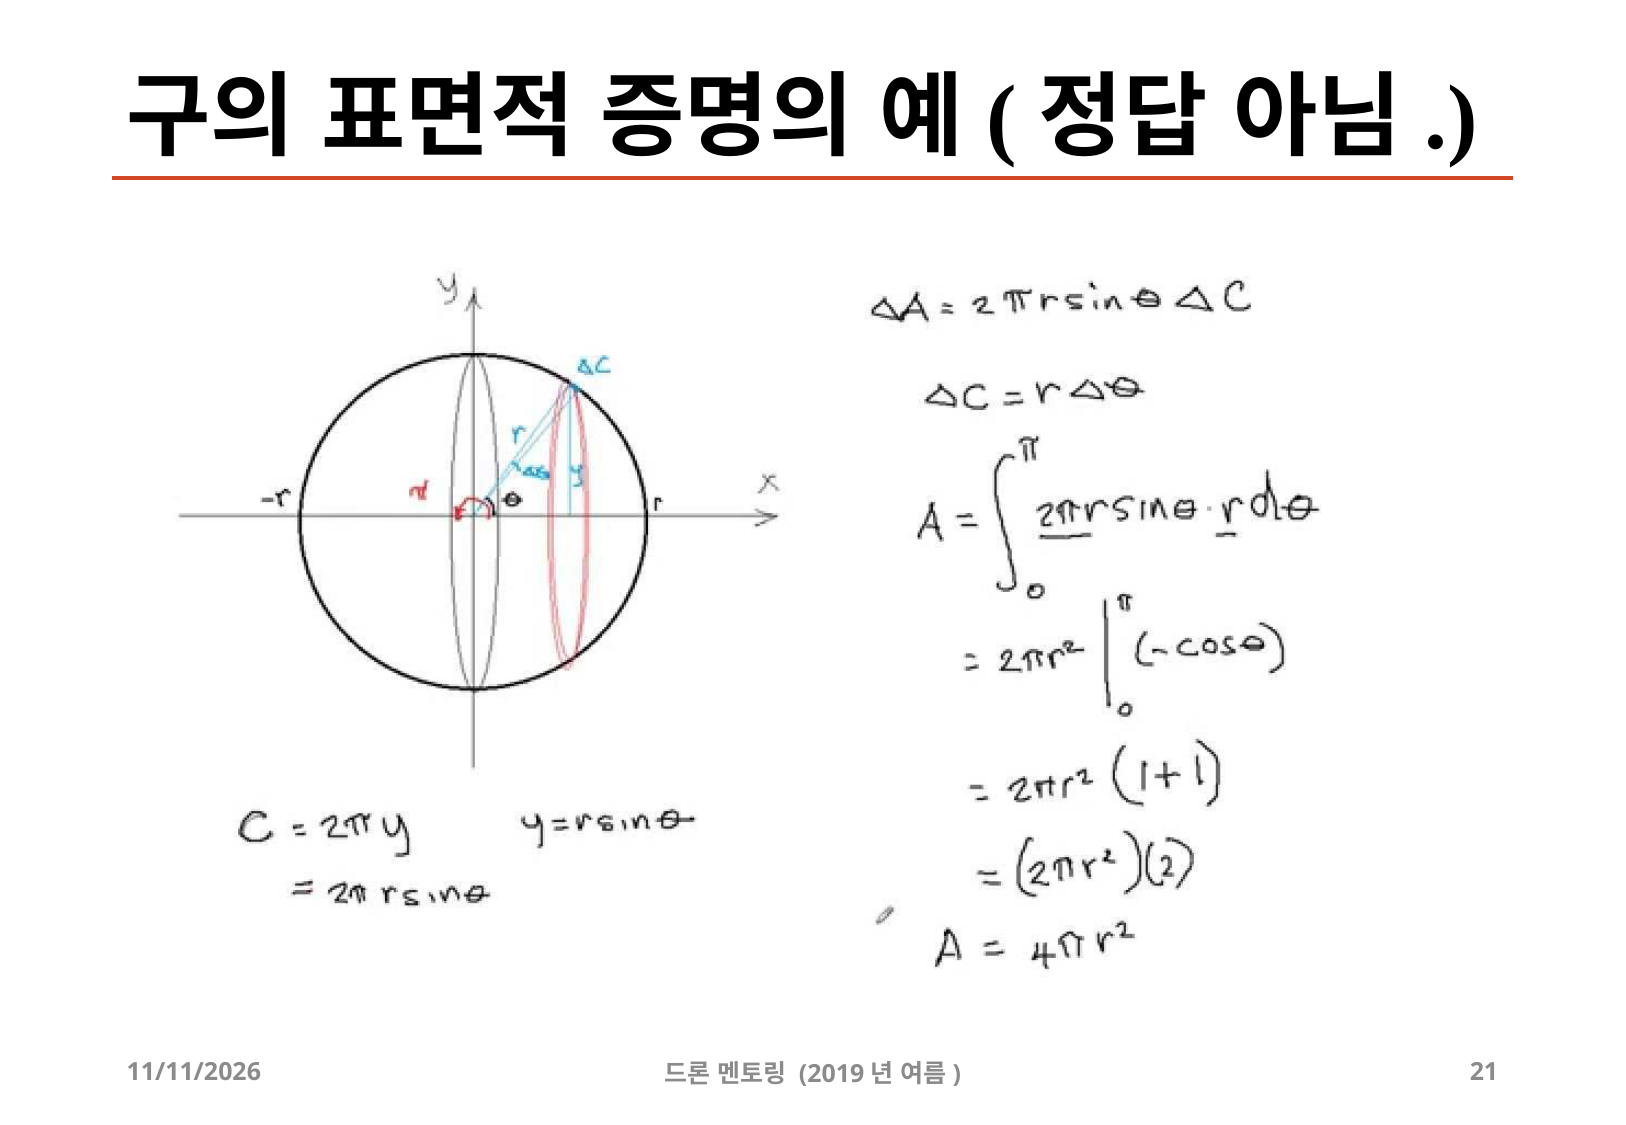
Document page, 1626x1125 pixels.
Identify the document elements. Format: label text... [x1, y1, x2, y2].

title 구의 표면적 증명의 예(정답 아님.) [111, 59, 1514, 179]
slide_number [111, 1042, 303, 1103]
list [111, 215, 1514, 1004]
footer 드론 멘토링 (2019년 여름) [538, 1042, 1087, 1103]
slide_number 21 [1433, 1042, 1514, 1103]
